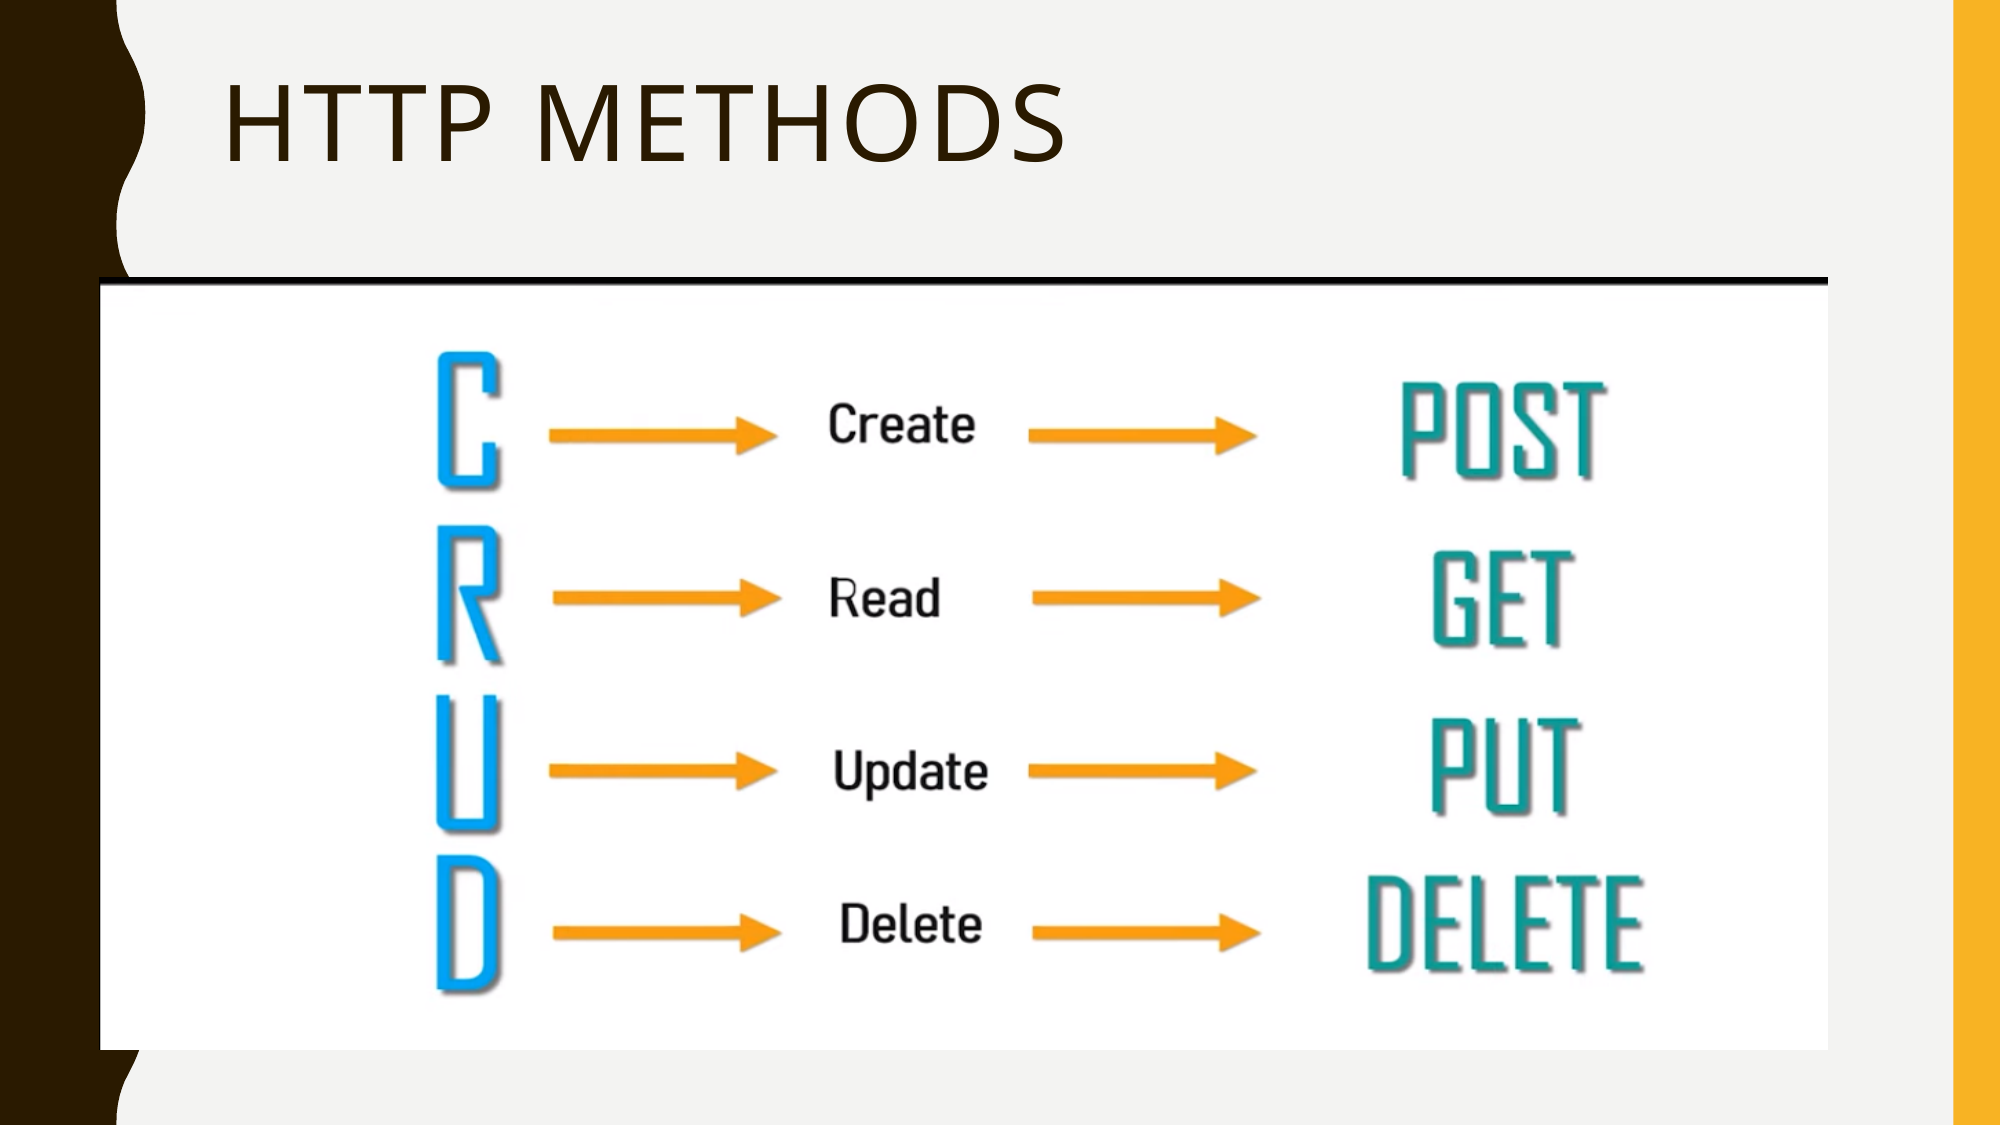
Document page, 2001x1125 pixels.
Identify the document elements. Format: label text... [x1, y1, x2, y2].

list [99, 277, 1828, 1050]
title HTTP METHODS [205, 62, 1875, 308]
